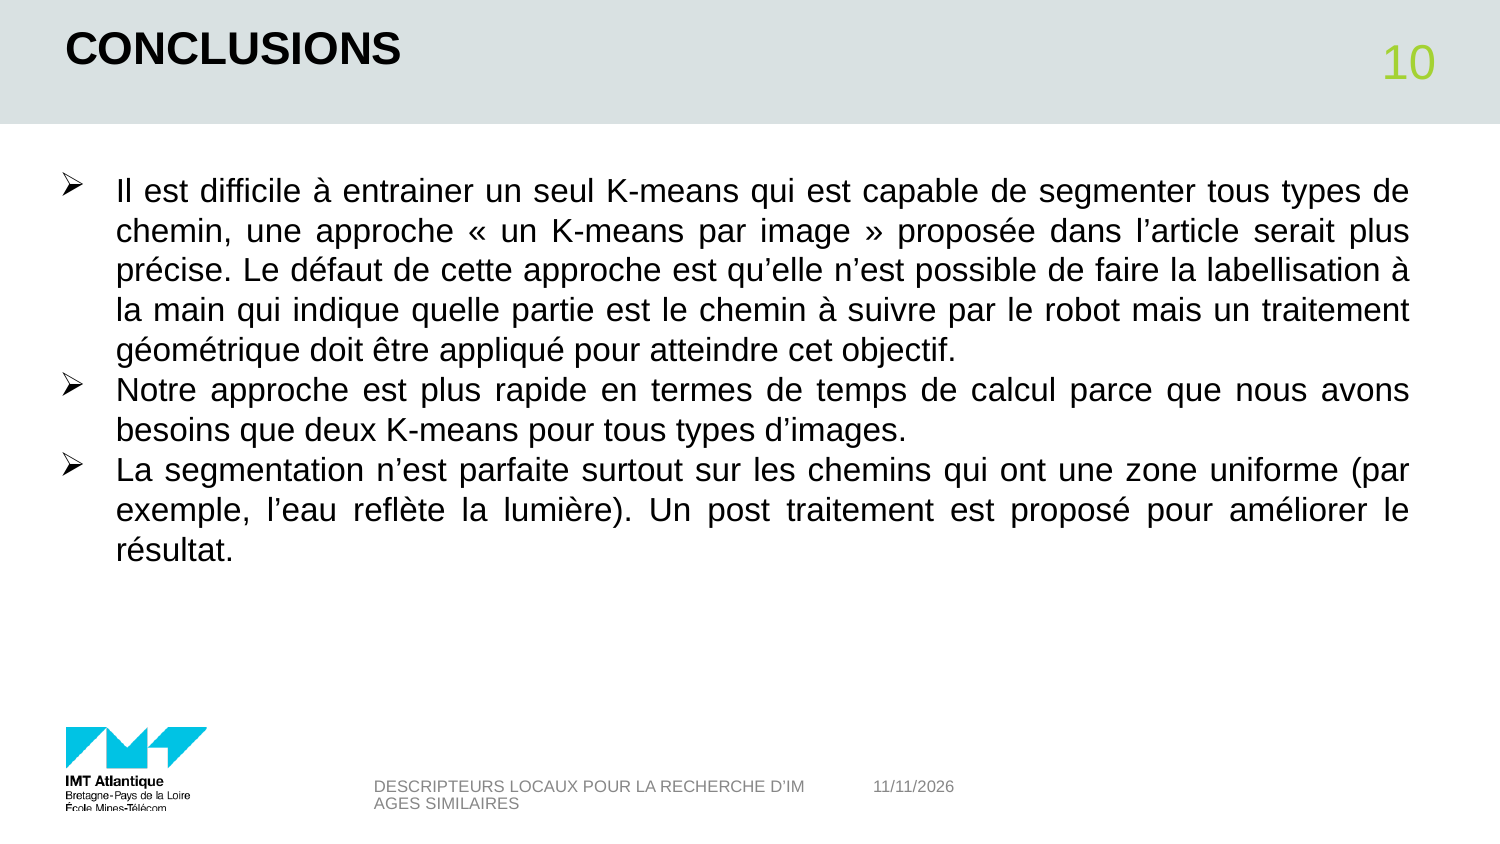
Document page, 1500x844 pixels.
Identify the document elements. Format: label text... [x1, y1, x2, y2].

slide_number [873, 748, 1198, 797]
title conclusions [64, 0, 1252, 74]
footer Descripteurs locaux pour la recherche d’images similaires [373, 748, 809, 797]
text_box Il est difficile à entrainer un seul K-means qui est capable de segmenter tous types de chemin, une approche « un K-means par image » proposée dans l’article serait plus précise. Le défaut de cette approche est qu’elle n’est possible de faire la labellisation à la main qui indique quelle partie est le chemin à suivre par le robot mais un traitement géométrique doit être appliqué pour atteindre cet objectif. Notre approche est plus rapide en termes de temps de calcul parce que nous avons besoins que deux K-means pour tous types d’images. La segmentation n’est parfaite surtout sur les chemins qui ont une zone uniforme (par exemple, l’eau reflète la lumière). Un post traitement est proposé pour améliorer le résultat. [44, 161, 1427, 576]
slide_number 10 [1251, 35, 1437, 85]
